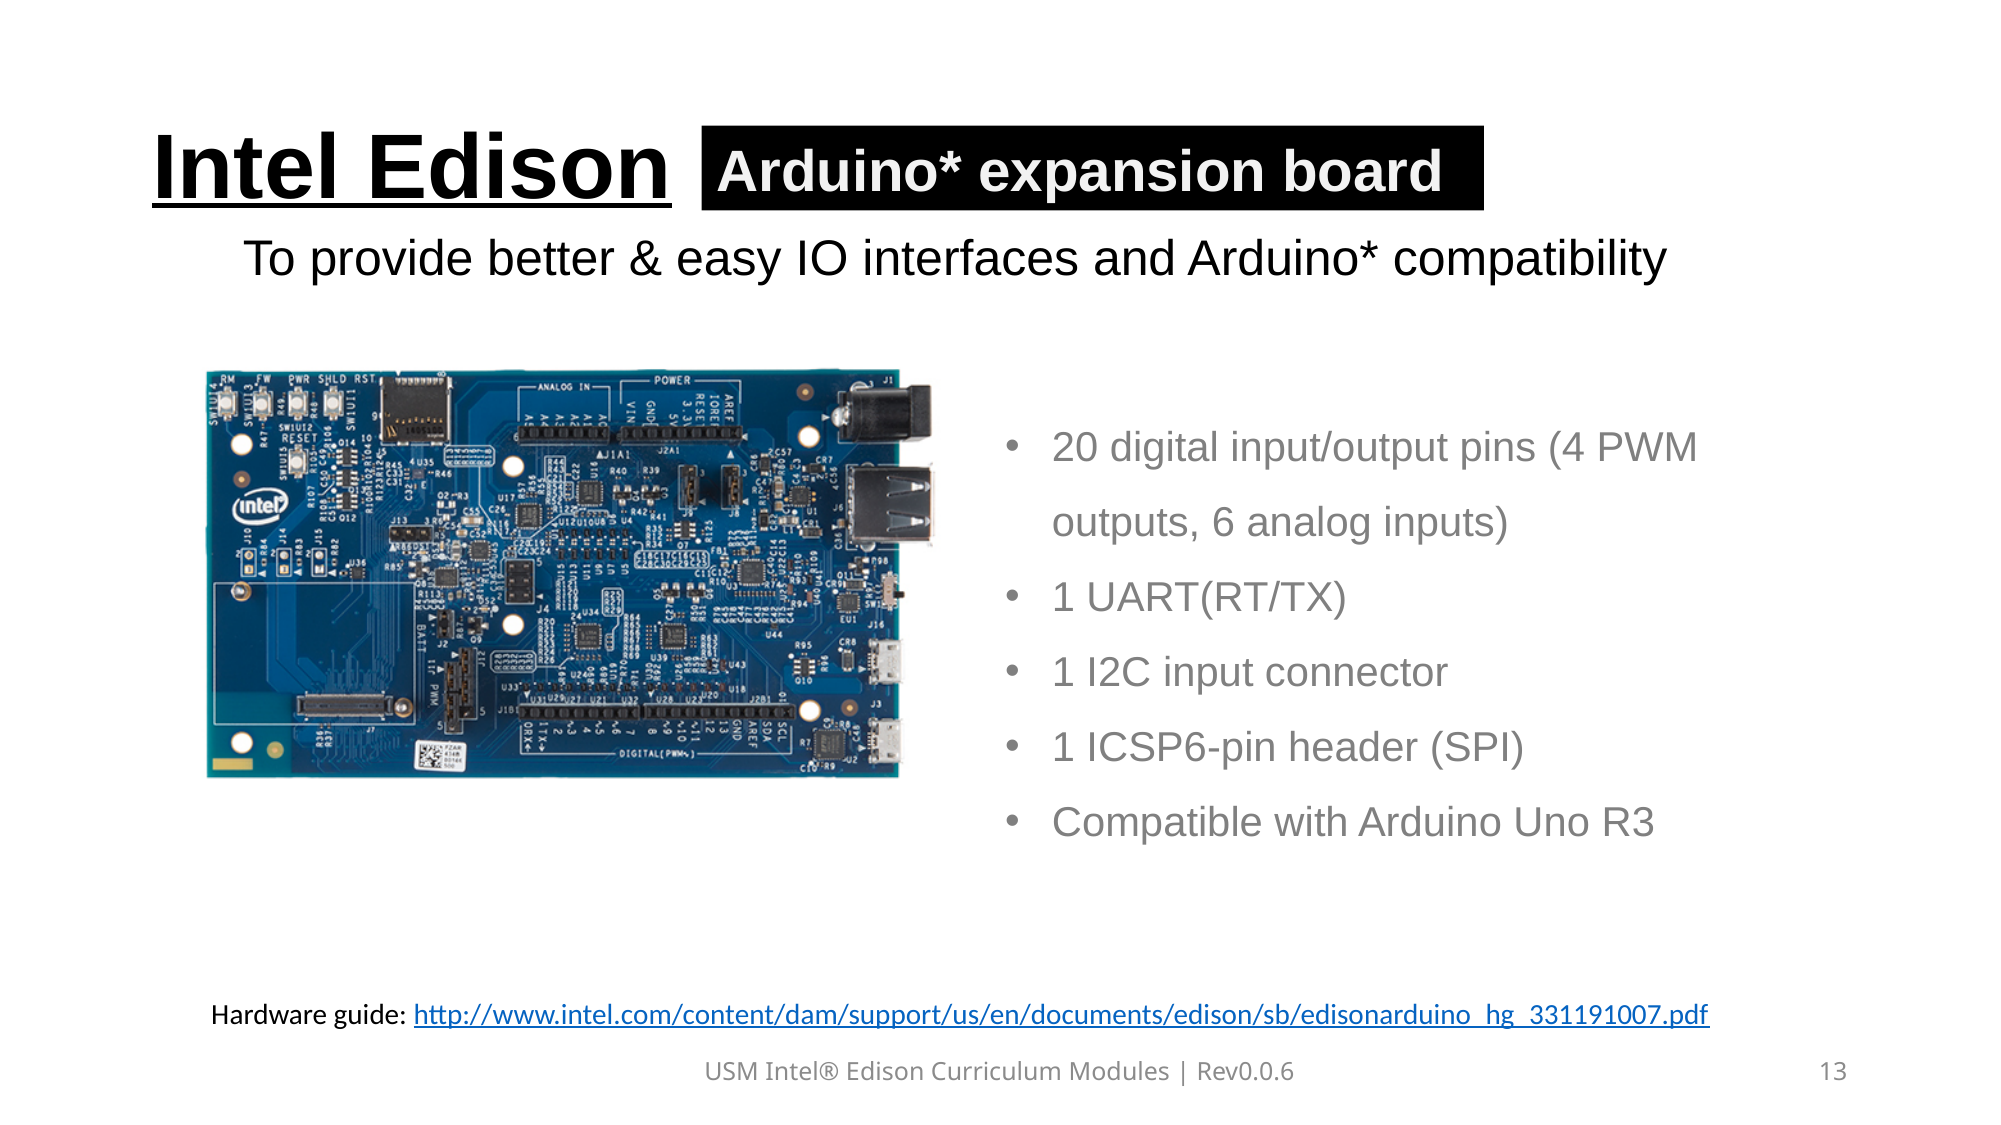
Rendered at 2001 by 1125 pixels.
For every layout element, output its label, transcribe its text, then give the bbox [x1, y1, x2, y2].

footer USM Intel® Edison Curriculum Modules | Rev0.0.6 [662, 1042, 1338, 1103]
slide_number 13 [1412, 1042, 1863, 1103]
picture [171, 336, 956, 803]
text_box Hardware guide: http://www.intel.com/content/dam/support/us/en/documents/edison/sb/edisonarduino_hg_331191007.pdf [196, 987, 1725, 1038]
text_box Arduino* expansion board [701, 125, 1484, 211]
text_box To provide better & easy IO interfaces and Arduino* compatibility [228, 218, 1684, 294]
title Intel Edison [137, 59, 1863, 278]
text_box 20 digital input/output pins (4 PWM outputs, 6 analog inputs) 1 UART(RT/TX) 1 I2C input connector 1 ICSP6-pin header (SPI) Compatible with Arduino Uno R3 [990, 387, 1776, 853]
